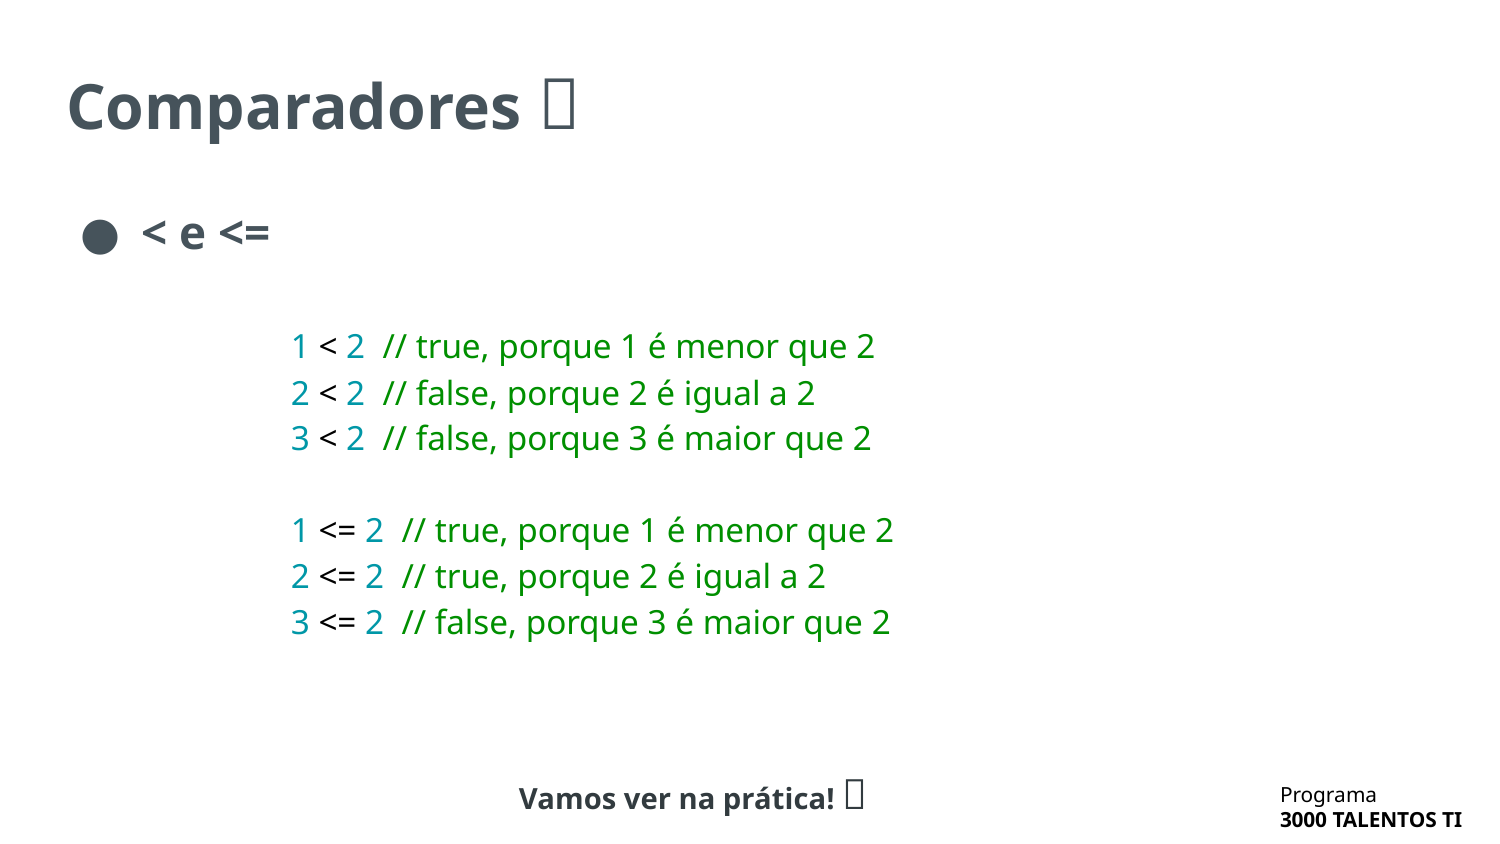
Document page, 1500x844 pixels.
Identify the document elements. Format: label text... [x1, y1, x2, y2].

text_box 1 < 2 // true, porque 1 é menor que 2 2 < 2 // false, porque 2 é igual a 2 3 < 2 // false, porque 3 é maior que 2 1 <= 2 // true, porque 1 é menor que 2 2 <= 2 // true, porque 2 é igual a 2 3 <= 2 // false, porque 3 é maior que 2 [267, 304, 1199, 656]
subtitle < e <= [51, 181, 1390, 778]
text_box Vamos ver na prática! 🔬 [503, 757, 926, 829]
title Comparadores 🧤 [51, 20, 1336, 182]
